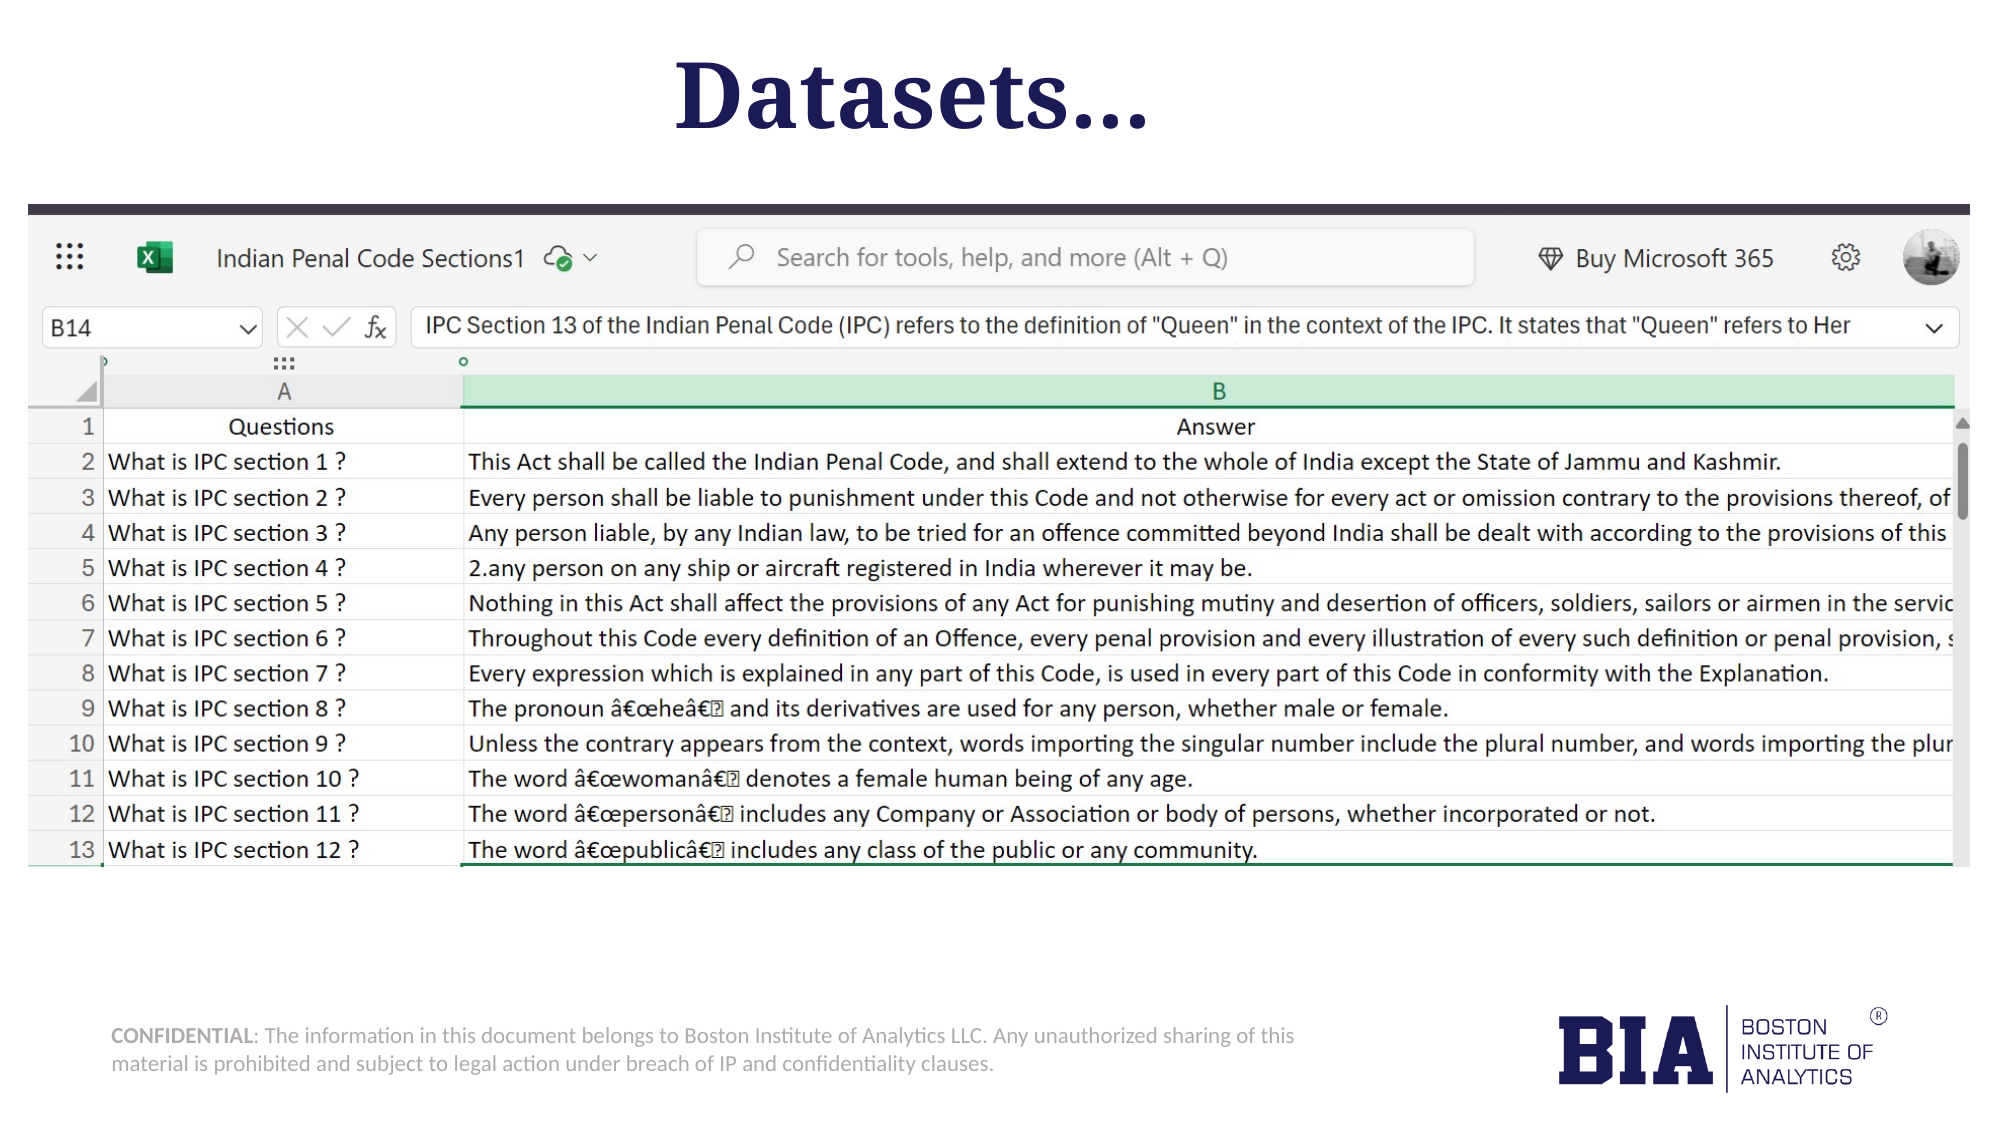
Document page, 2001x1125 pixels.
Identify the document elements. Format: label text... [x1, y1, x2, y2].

picture [1557, 1003, 1889, 1094]
title Datasets... [54, 49, 1773, 150]
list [28, 204, 1970, 867]
